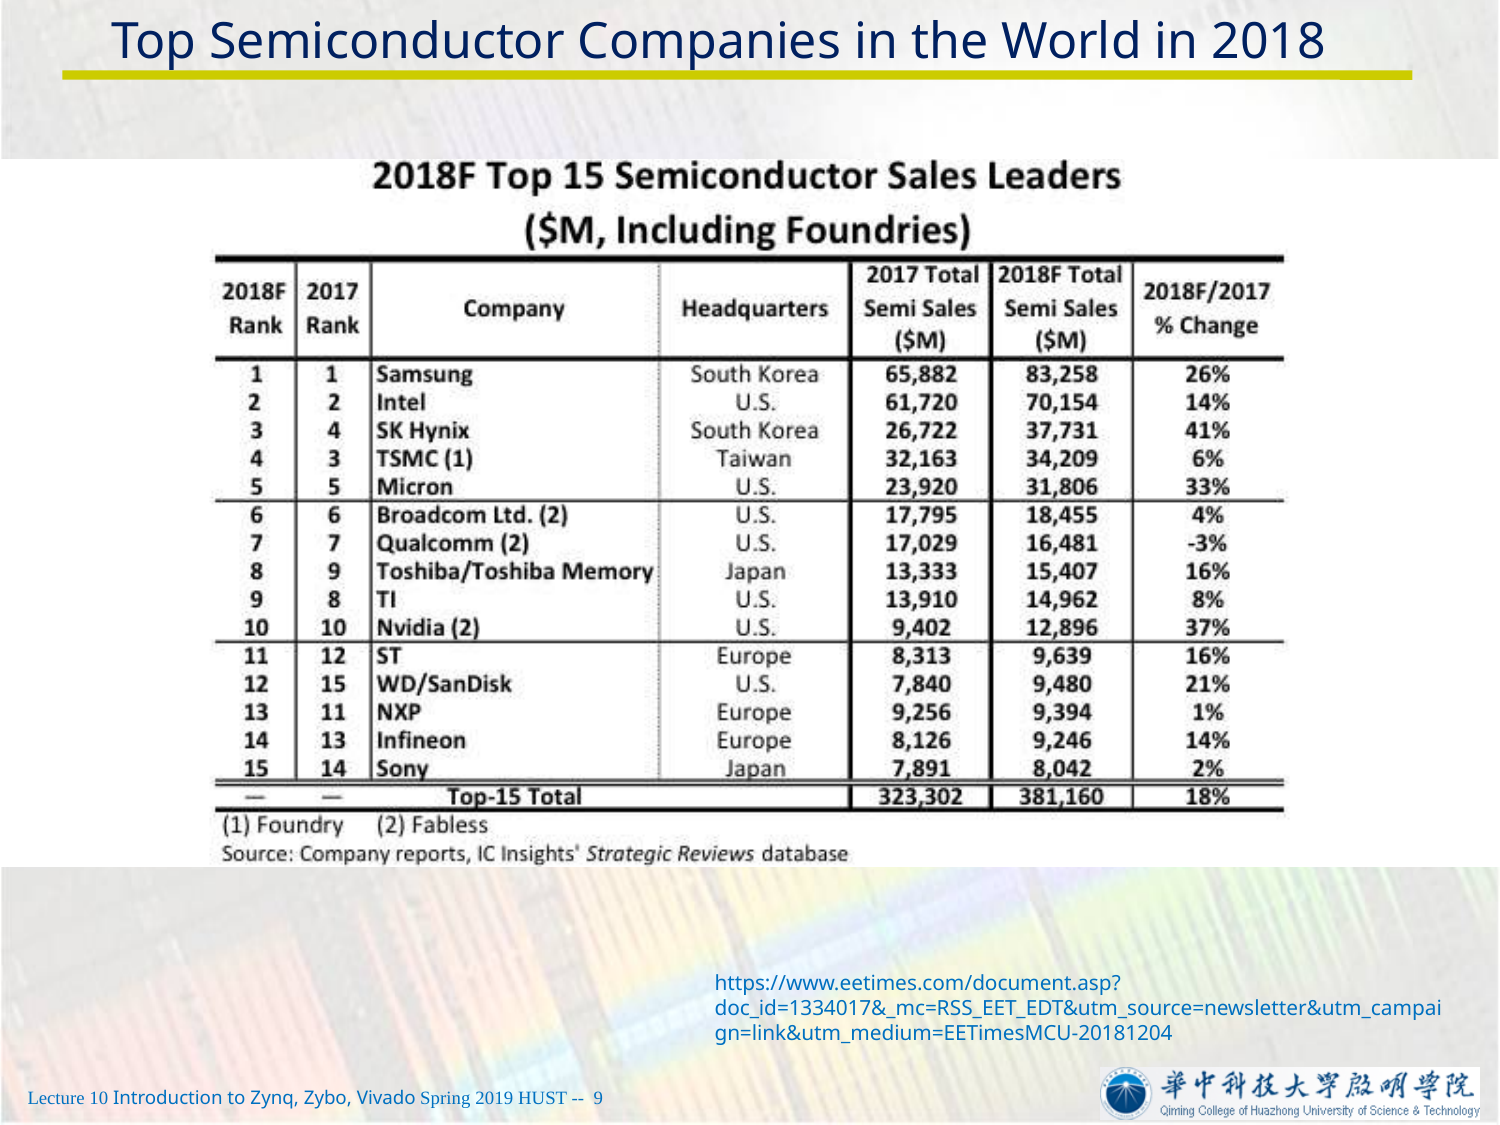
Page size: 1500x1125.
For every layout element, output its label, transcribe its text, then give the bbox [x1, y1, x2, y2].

title Top Semiconductor Companies in the World in 2018 [0, 10, 1438, 64]
text_box https://www.eetimes.com/document.asp?doc_id=1334017&_mc=RSS_EET_EDT&utm_source=newsletter&utm_campaign=link&utm_medium=EETimesMCU-20181204 [699, 962, 1463, 1053]
picture [0, 0, 1500, 1125]
